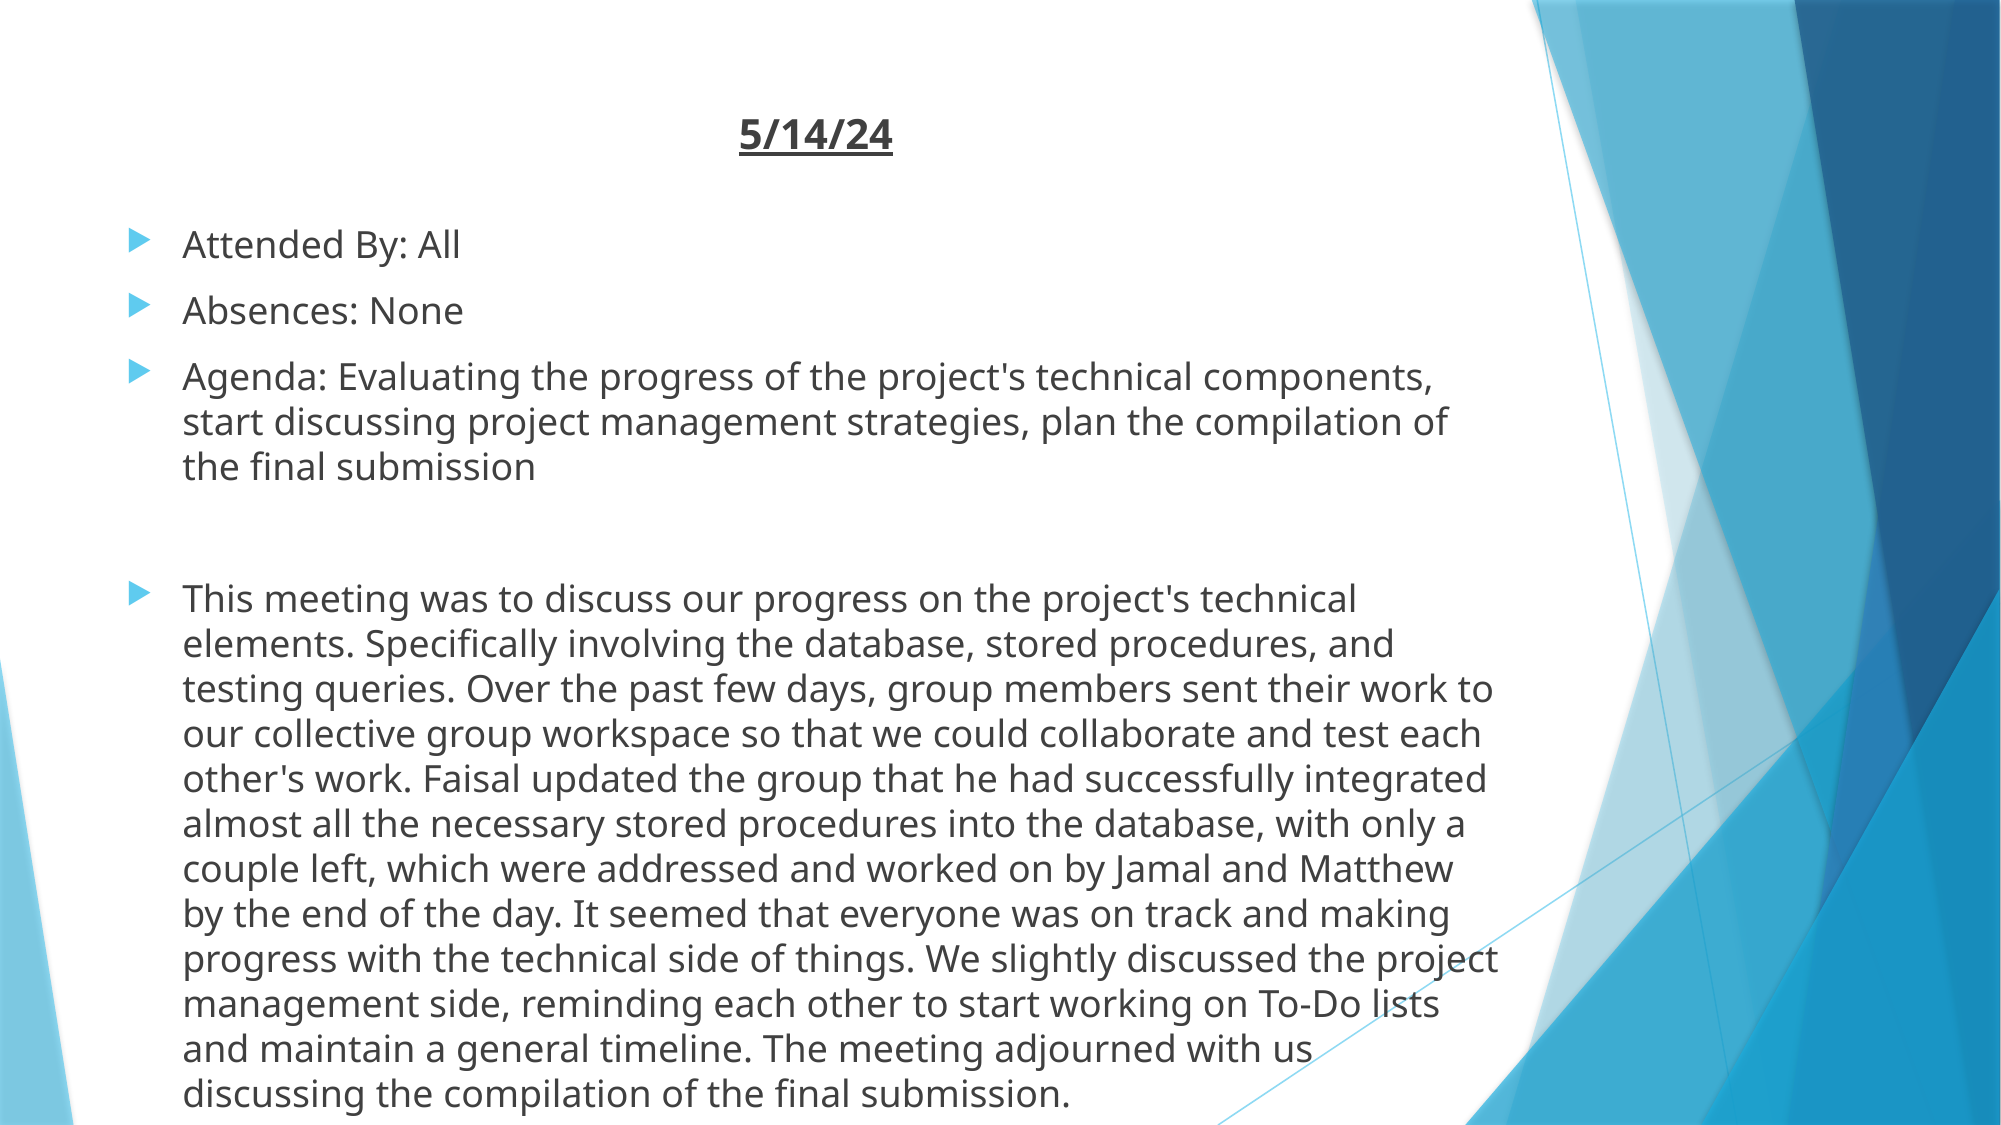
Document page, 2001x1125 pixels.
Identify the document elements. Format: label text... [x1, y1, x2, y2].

list Attended By: All Absences: None Agenda: Evaluating the progress of the project's technical components, start discussing project management strategies, plan the compilation of the final submission This meeting was to discuss our progress on the project's technical elements. Specifically involving the database, stored procedures, and testing queries. Over the past few days, group members sent their work to our collective group workspace so that we could collaborate and test each other's work. Faisal updated the group that he had successfully integrated almost all the necessary stored procedures into the database, with only a couple left, which were addressed and worked on by Jamal and Matthew by the end of the day. It seemed that everyone was on track and making progress with the technical side of things. We slightly discussed the project management side, reminding each other to start working on To-Do lists and maintain a general timeline. The meeting adjourned with us discussing the compilation of the final submission. [111, 148, 1522, 785]
title 5/14/24 [111, 99, 1522, 148]
